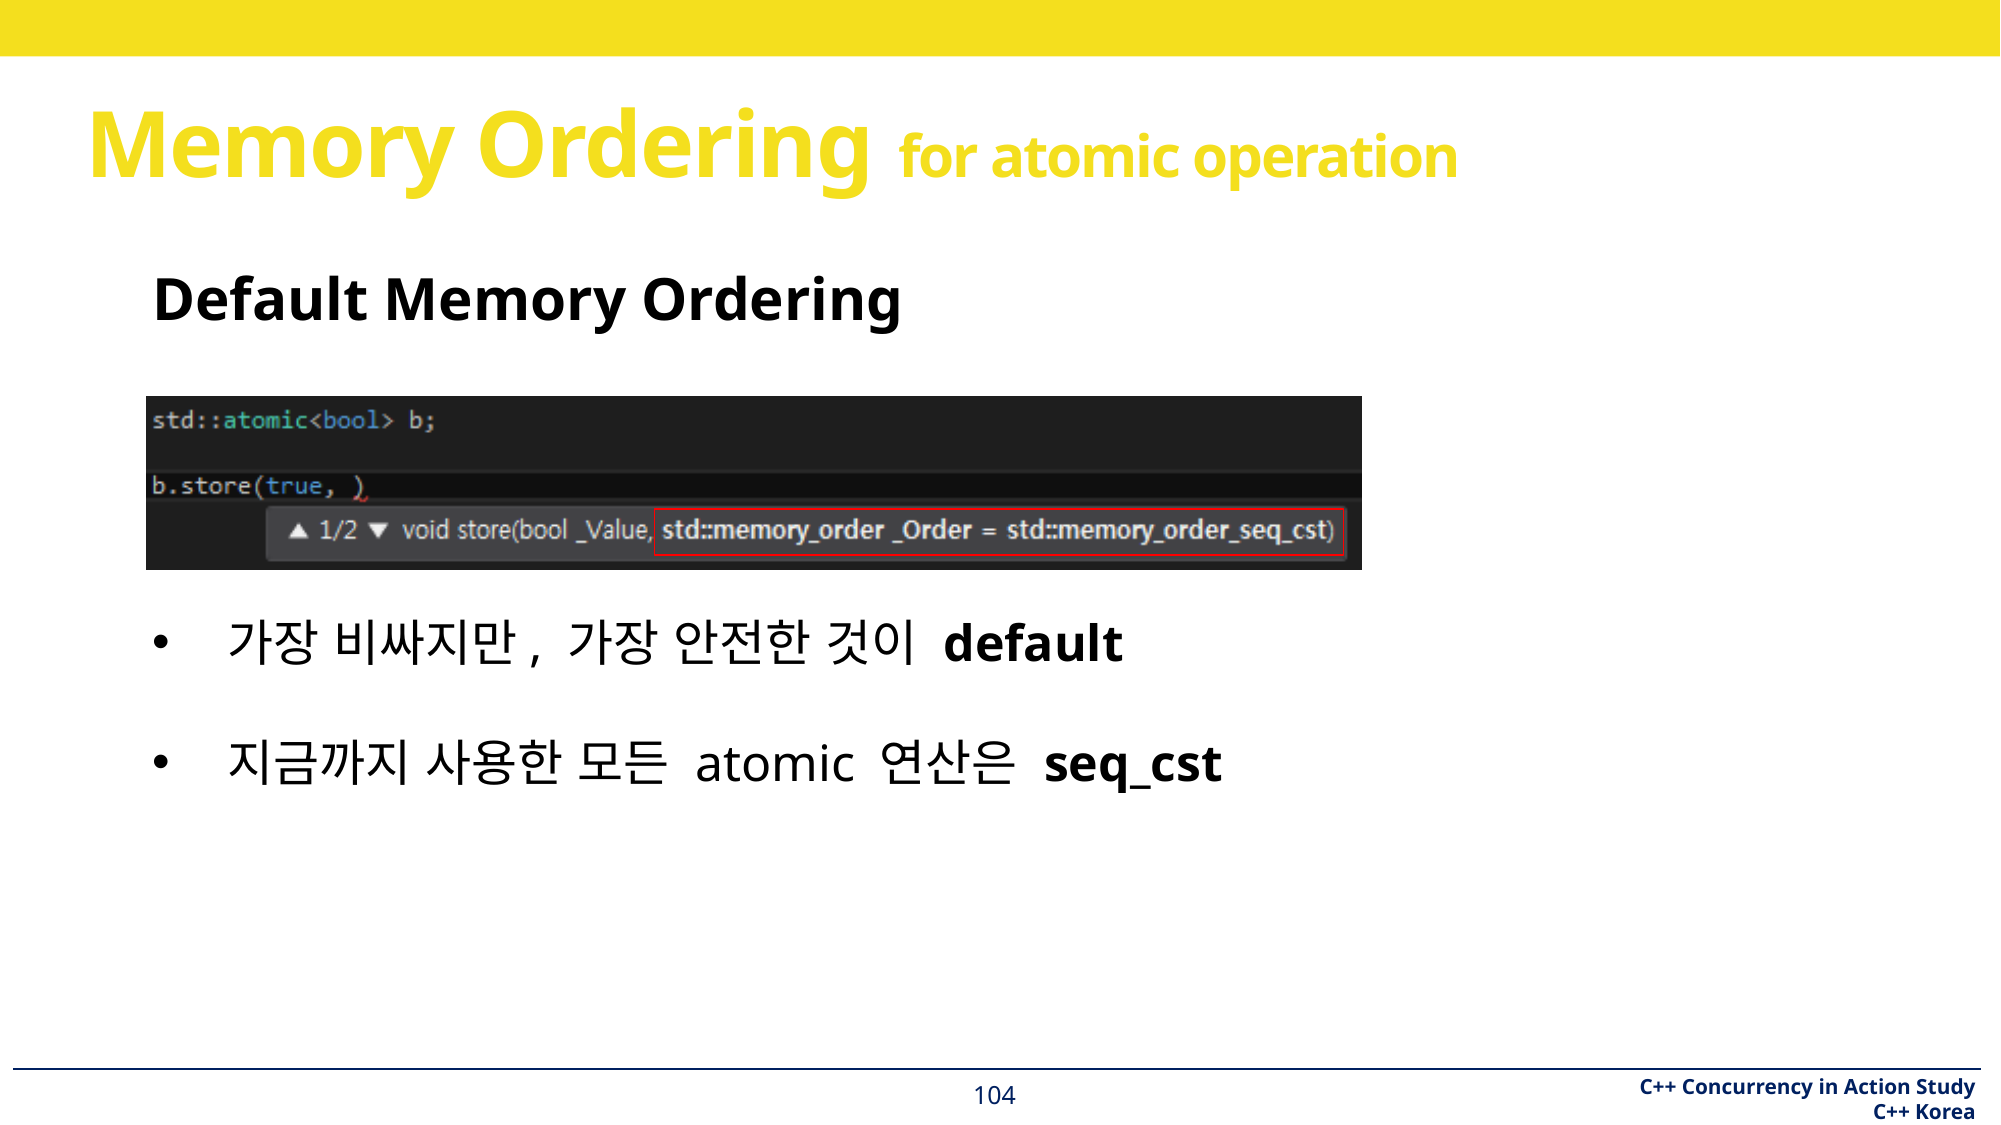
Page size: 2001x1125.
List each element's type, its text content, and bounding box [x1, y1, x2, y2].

title Memory Ordering for atomic operation [85, 98, 1915, 198]
slide_number 104 [911, 1071, 1078, 1118]
text_box Default Memory Ordering 가장 비싸지만, 가장 안전한 것이 default 지금까지 사용한 모든 atomic 연산은 seq_cst [152, 261, 1224, 396]
text_box Default Memory Ordering 가장 비싸지만, 가장 안전한 것이 default 지금까지 사용한 모든 atomic 연산은 seq_cst [152, 570, 1224, 792]
picture [146, 396, 1362, 570]
